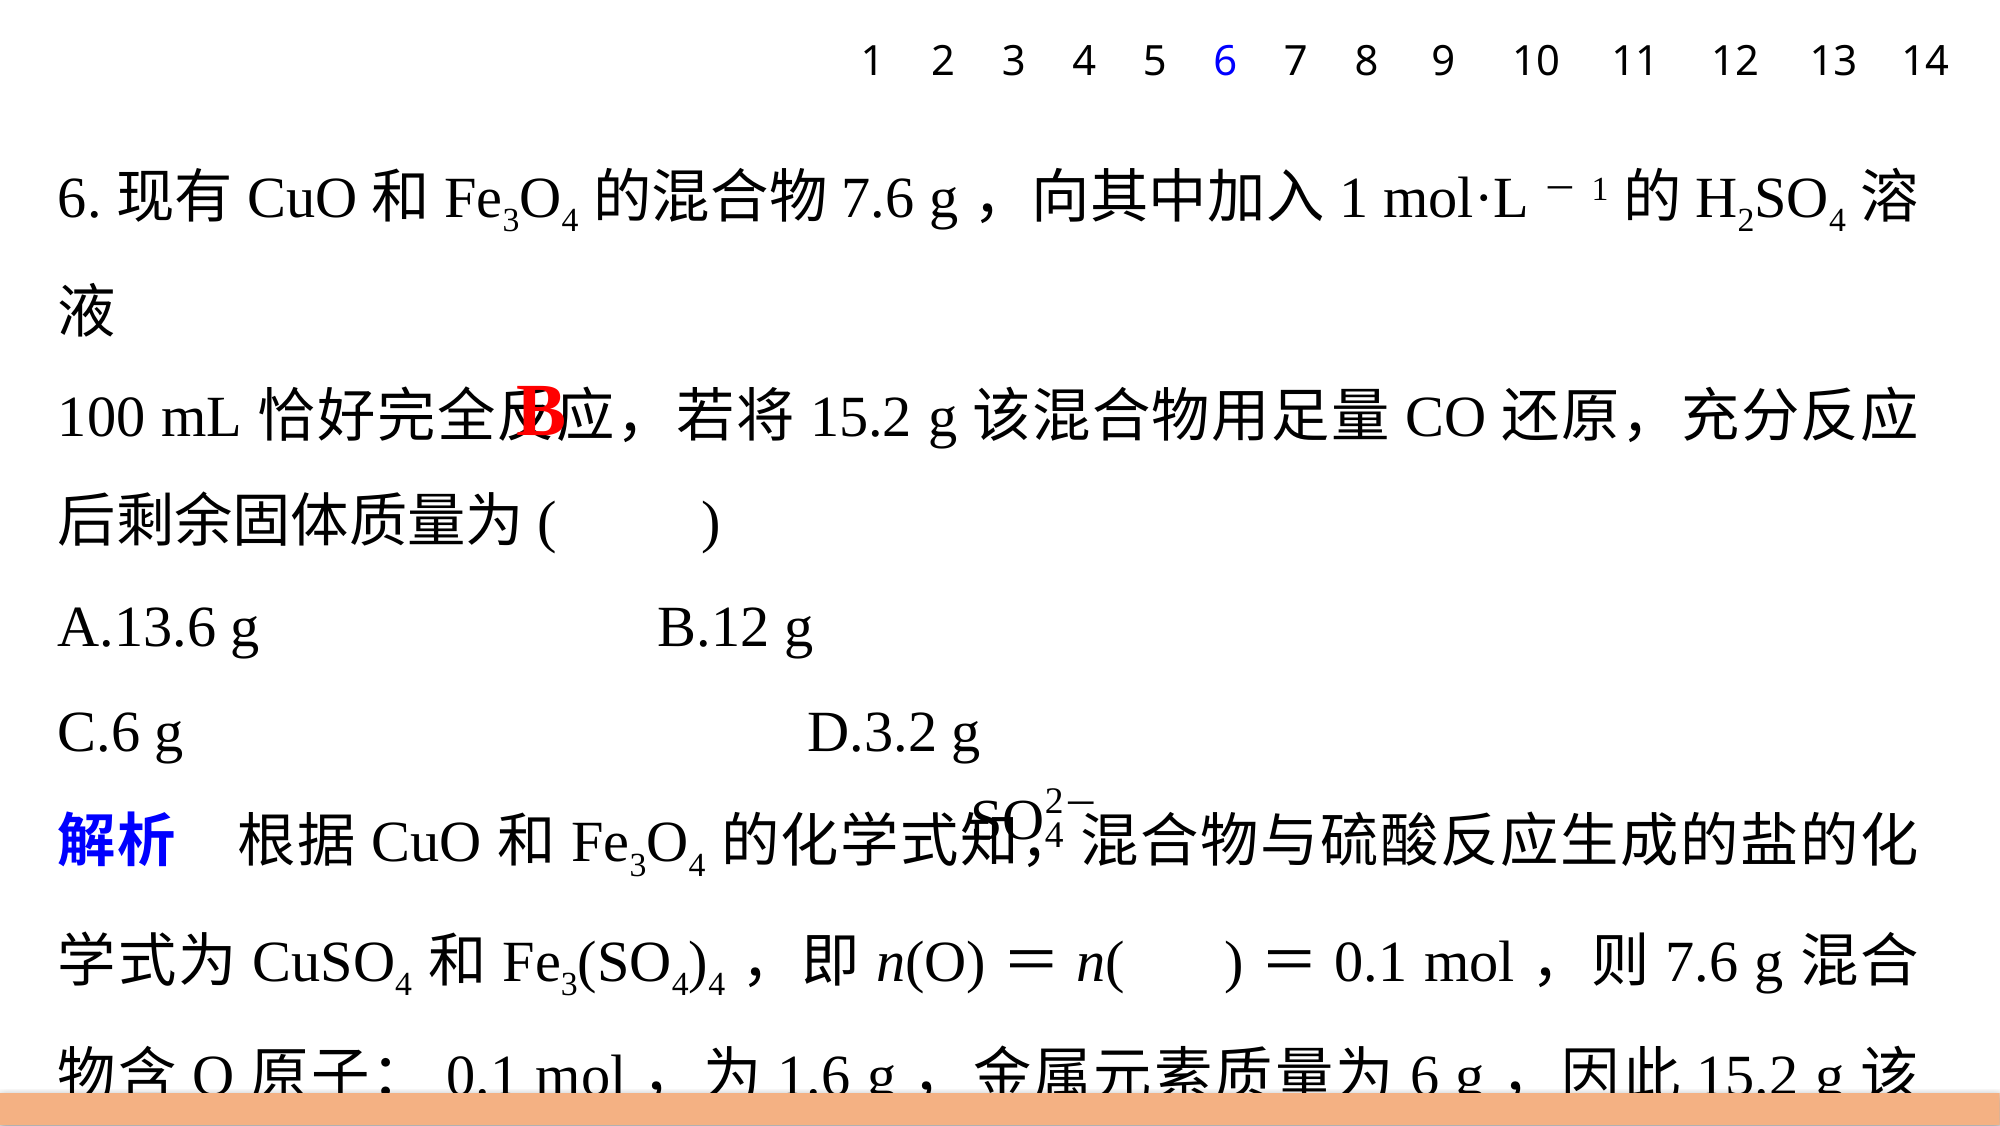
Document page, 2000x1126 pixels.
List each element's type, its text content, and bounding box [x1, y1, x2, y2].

text_box 8 [1336, 11, 1397, 106]
text_box 13 [1792, 11, 1875, 106]
text_box 4 [1054, 11, 1114, 106]
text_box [970, 771, 1133, 877]
text_box 12 [1689, 11, 1781, 106]
text_box 1 [843, 11, 903, 106]
text_box [0, 1092, 2000, 1126]
text_box 7 [1266, 11, 1326, 106]
text_box 11 [1592, 11, 1678, 106]
text_box 9 [1407, 11, 1480, 106]
text_box 5 [1125, 11, 1185, 106]
text_box B [502, 308, 582, 458]
text_box 6.现有CuO和Fe3O4的混合物7.6 g，向其中加入1 mol·L－1的H2SO4溶液 100 mL恰好完全反应，若将15.2 g该混合物用足量CO还原，充分反应后剩余固体质量为( ) A.13.6 g B.12 g C.6 g D.3.2 g 解析 根据CuO和Fe3O4的化学式知，混合物与硫酸反应生成的盐的化学式为CuSO4和Fe3(SO4)4，即n(O)＝n( )＝0.1 mol，则7.6 g混合物含O原子：0.1 mol，为1.6 g，金属元素质量为6 g，因此15.2 g该混合物用足量CO还原，充分反应后剩余固体质量为2×6 g＝12 g，选B。 [43, 111, 1934, 1091]
text_box 10 [1490, 11, 1582, 106]
text_box 14 [1886, 11, 1965, 106]
text_box 2 [913, 11, 973, 106]
text_box 6 [1195, 11, 1255, 106]
text_box 3 [984, 11, 1044, 106]
